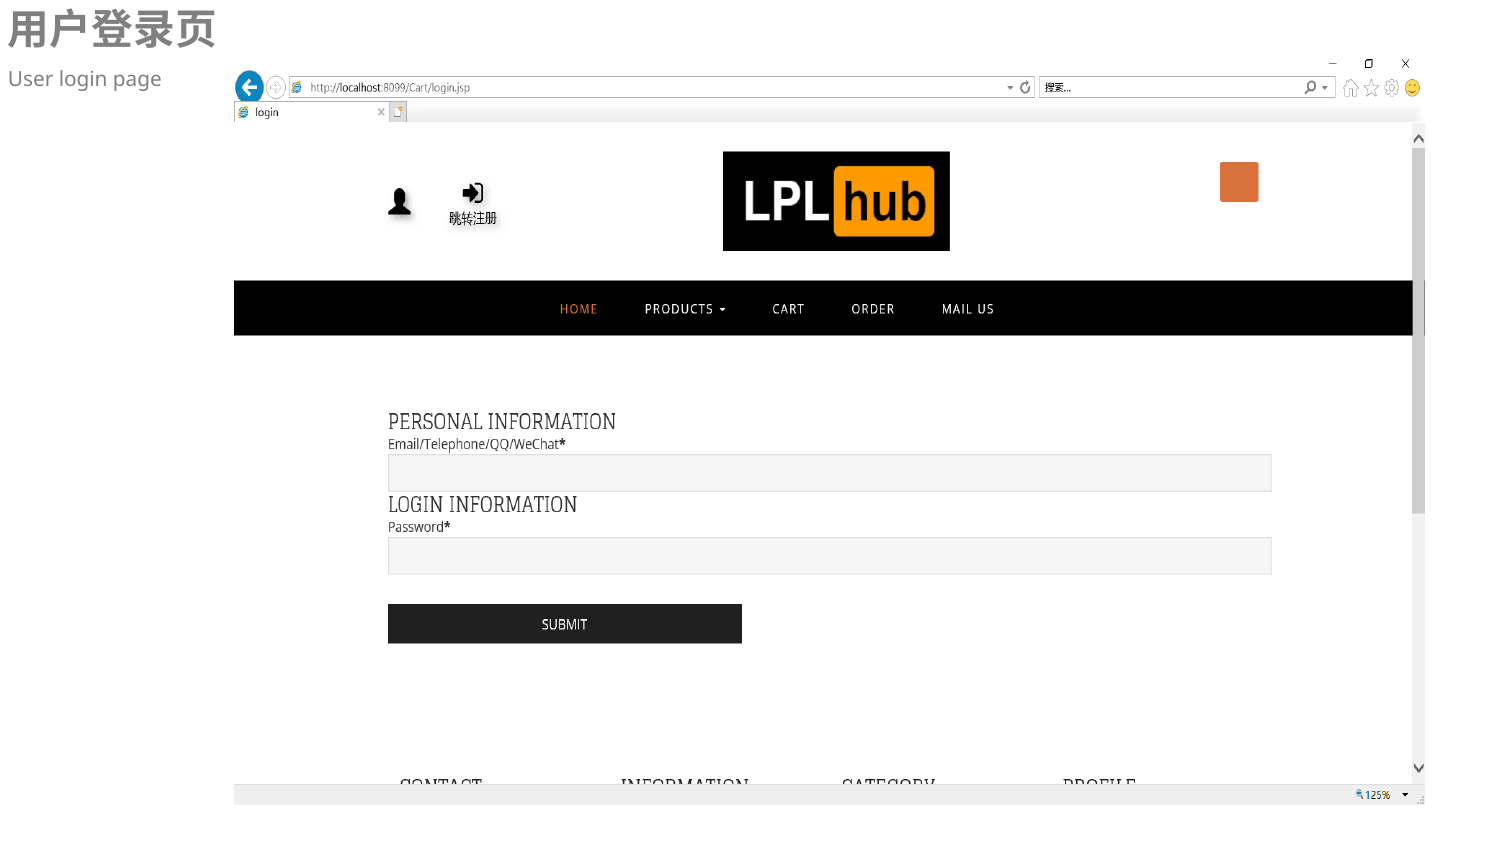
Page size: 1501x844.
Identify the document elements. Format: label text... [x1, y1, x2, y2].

text_box 用户登录页 User login page [7, 8, 235, 92]
picture [234, 50, 1425, 805]
